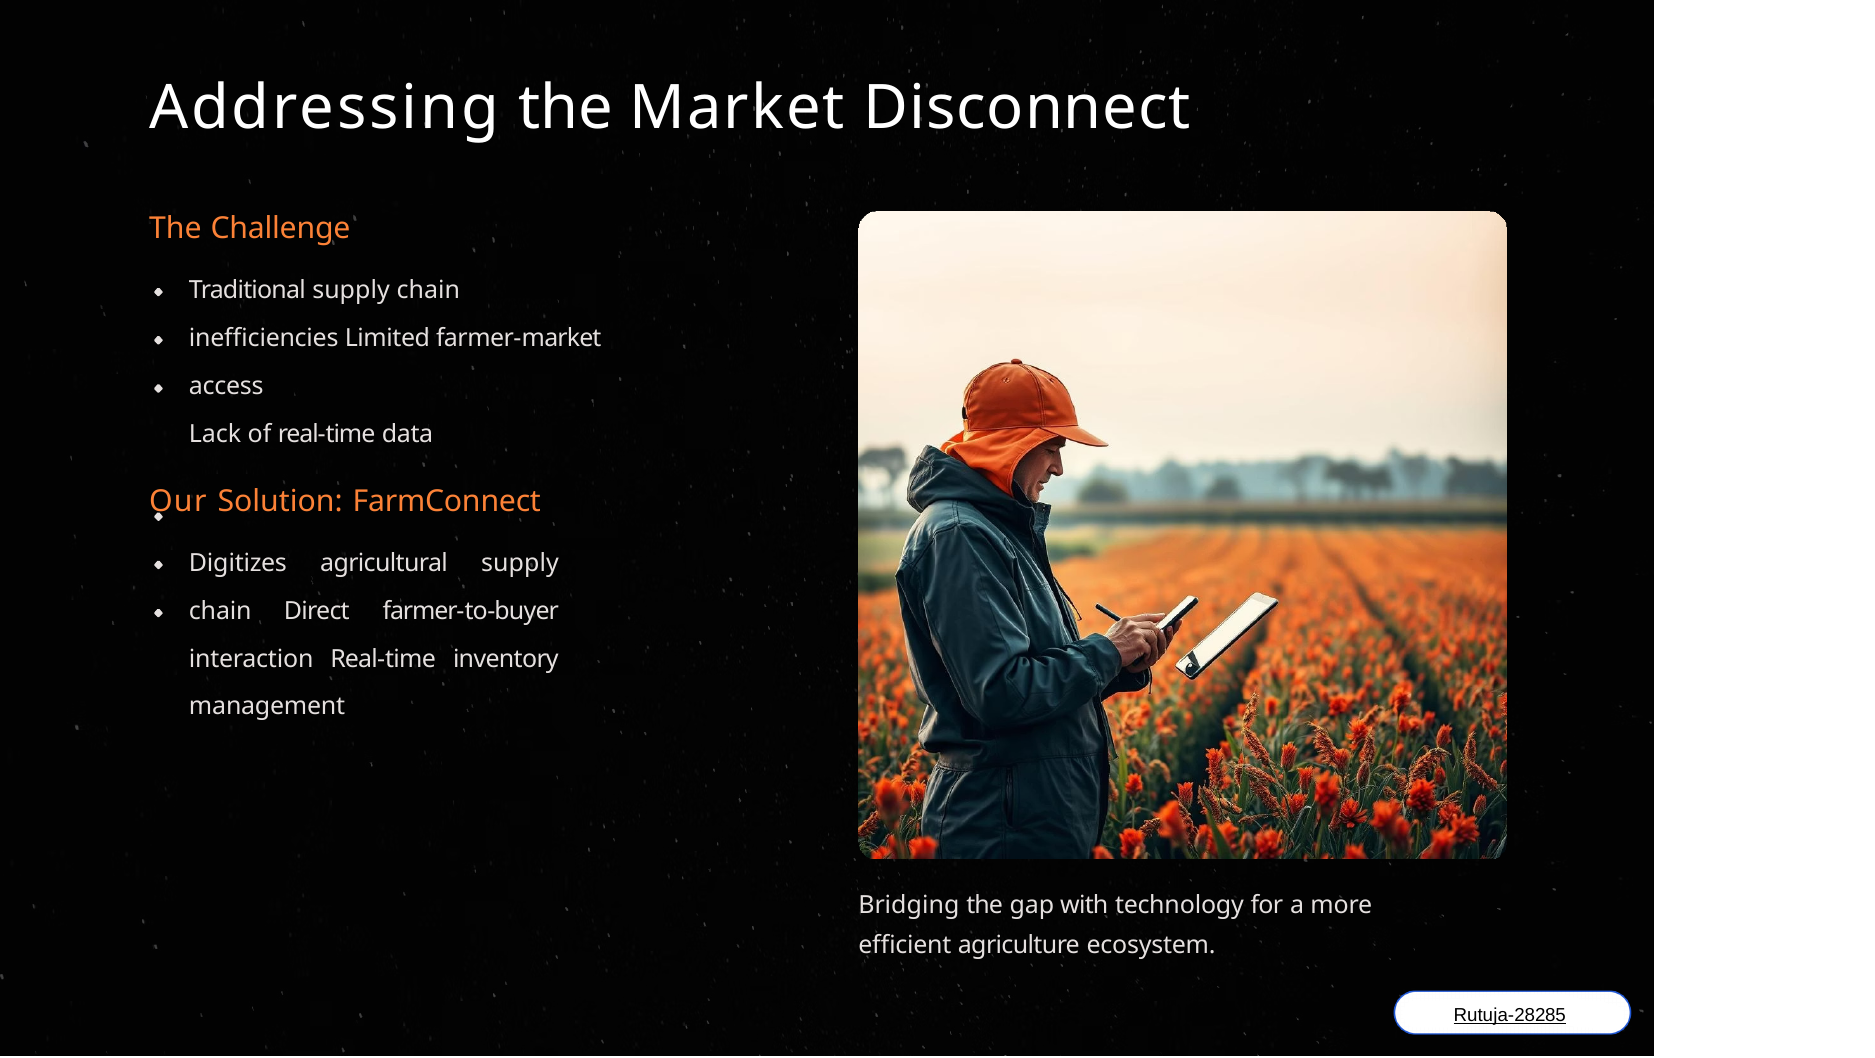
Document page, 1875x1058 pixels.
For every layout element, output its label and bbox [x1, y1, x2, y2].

text_box [1385, 981, 1641, 1043]
picture [0, 0, 1654, 1056]
